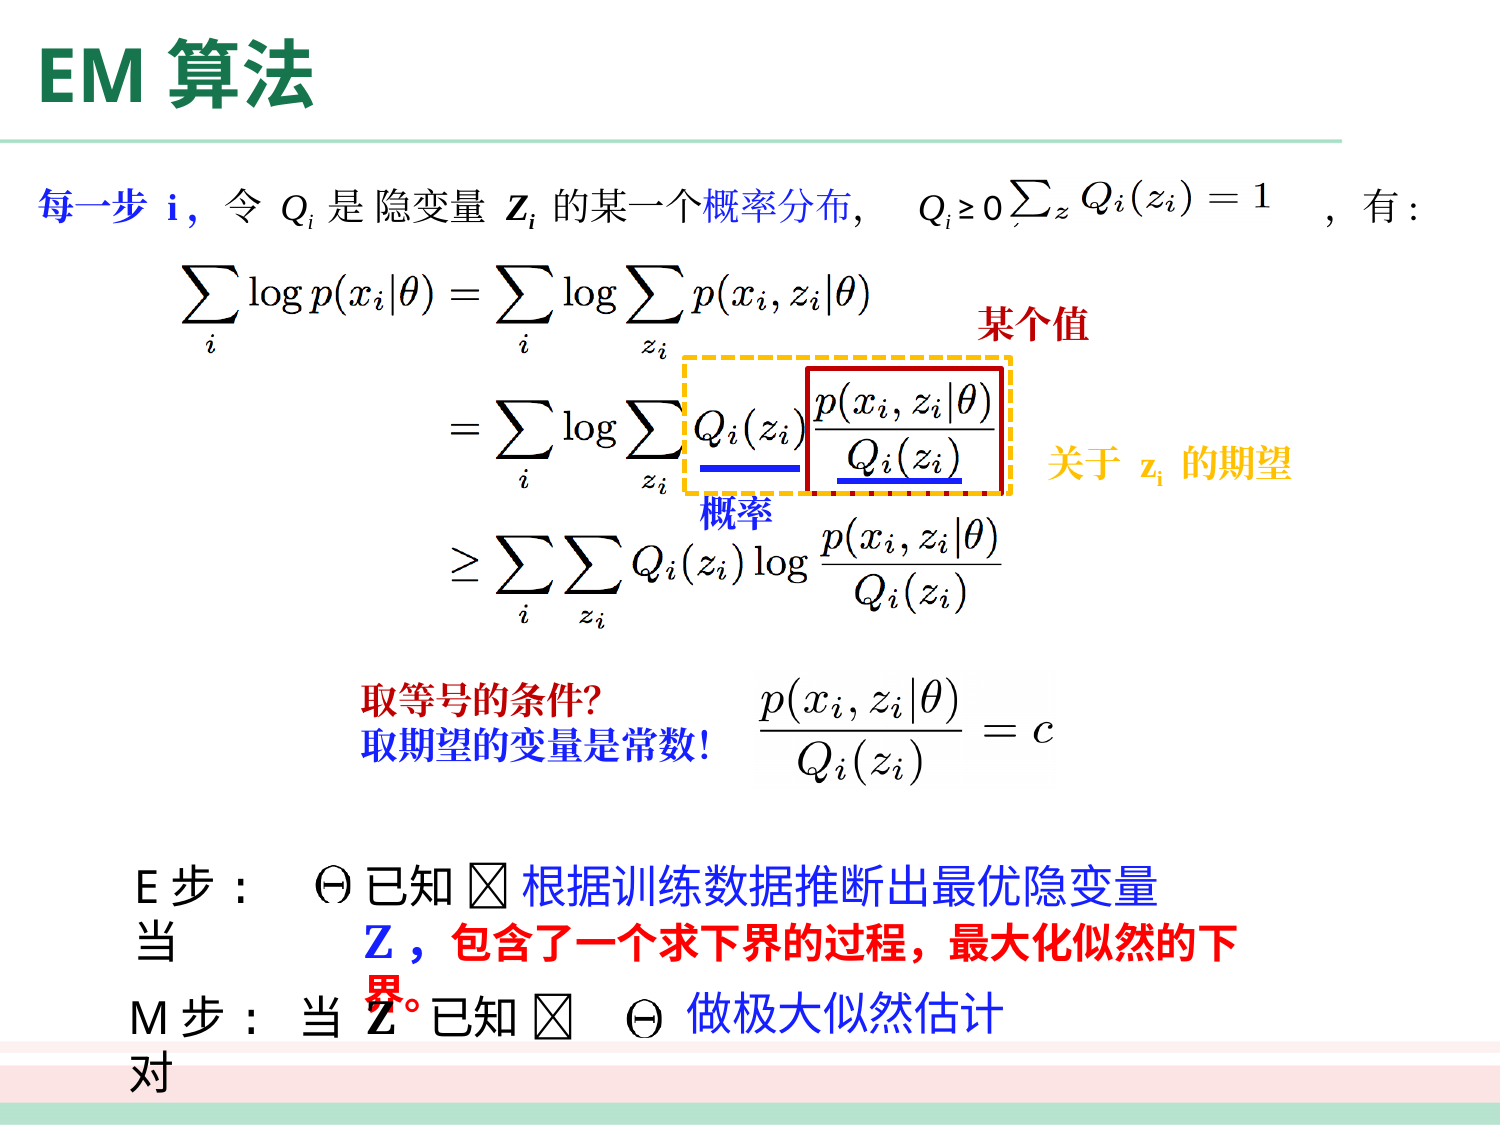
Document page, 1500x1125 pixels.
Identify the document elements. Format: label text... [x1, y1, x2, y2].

picture [0, 0, 1500, 1125]
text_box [125, 857, 1244, 1045]
text_box 关于 zi 的期望 [1032, 432, 1308, 499]
title EM算法 [30, 18, 1470, 216]
text_box 某个值 [1011, 294, 1105, 354]
text_box 取等号的条件？ 取期望的变量是常数！ [346, 669, 749, 775]
text_box 每一步 i，令 Qi 是 隐变量 Zi 的某一个概率分布， Qi ≥ 0， ，有: [22, 149, 1442, 242]
